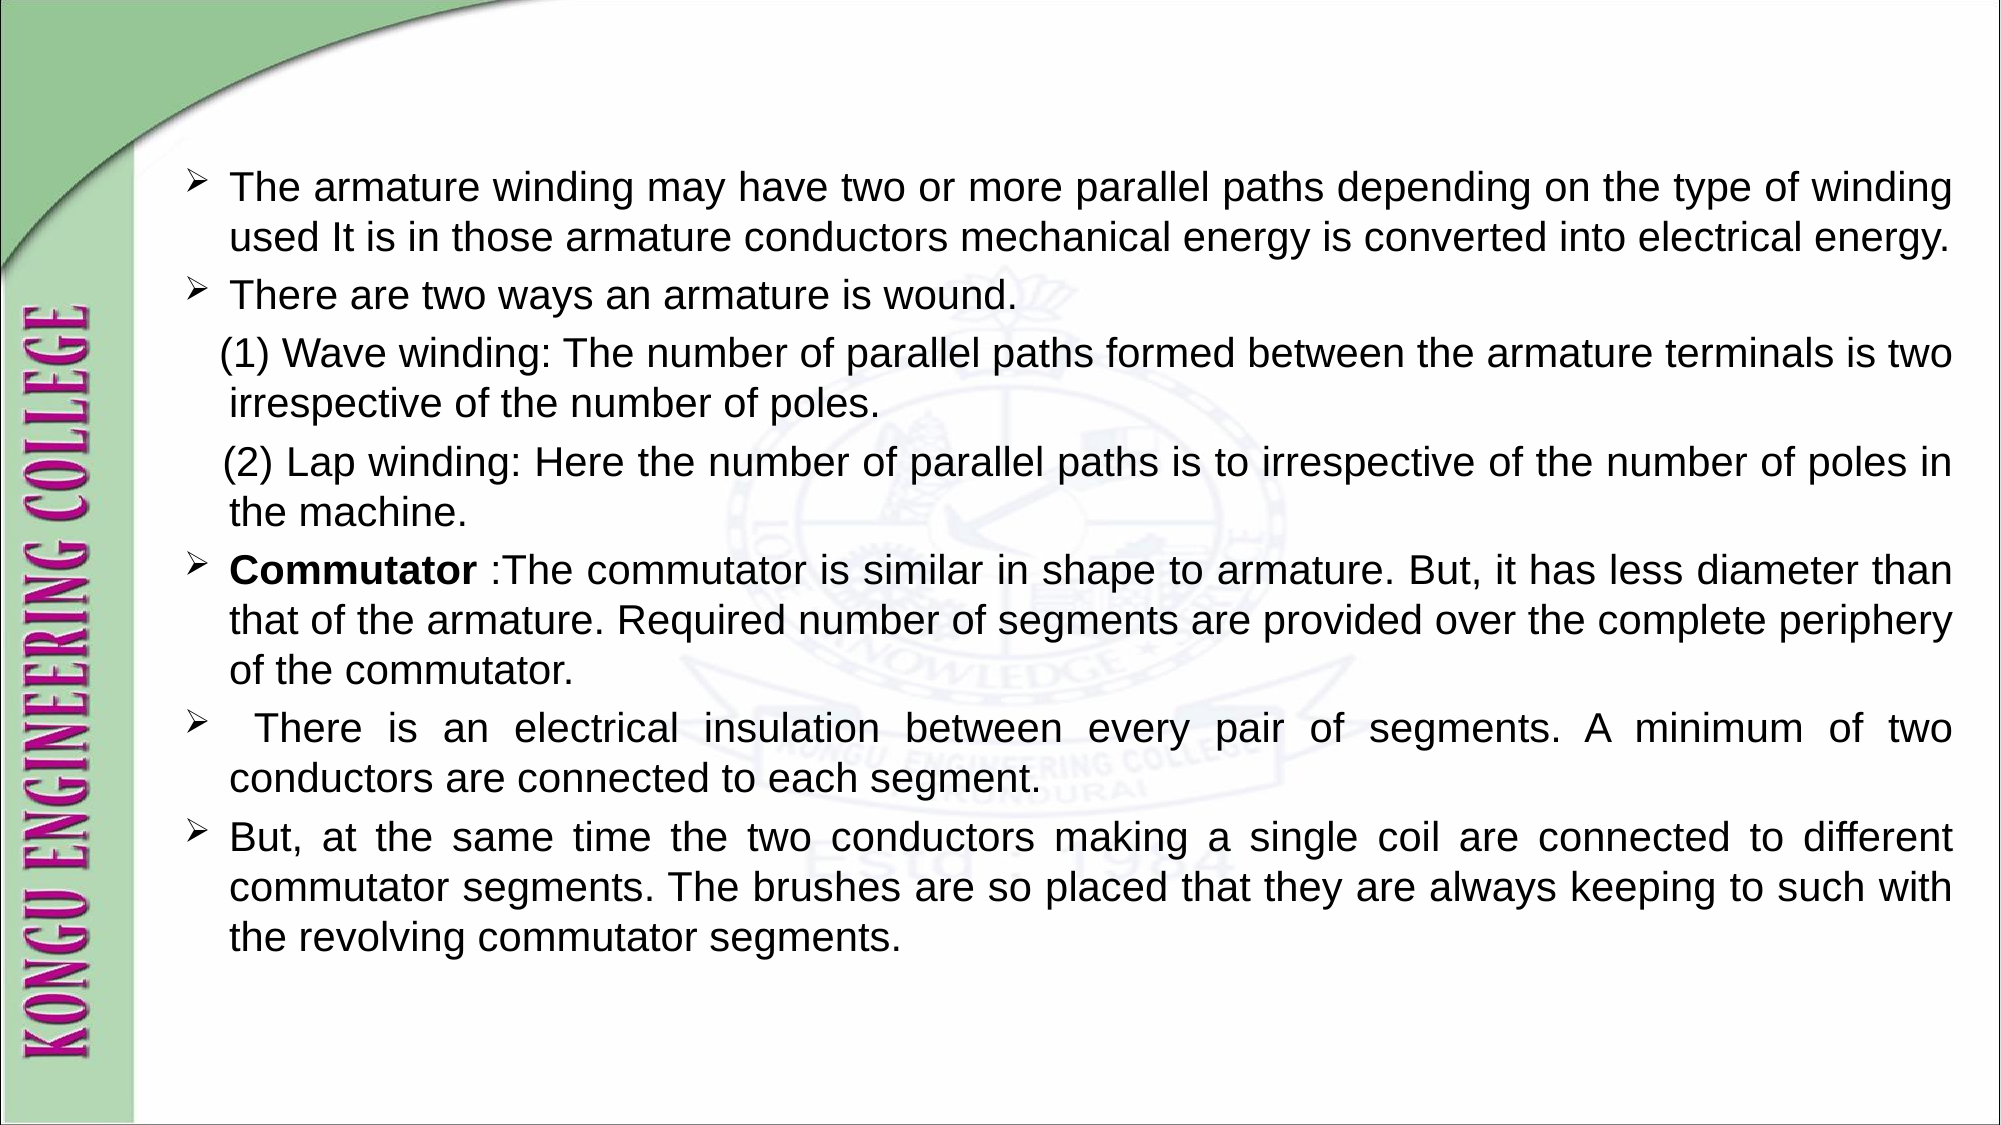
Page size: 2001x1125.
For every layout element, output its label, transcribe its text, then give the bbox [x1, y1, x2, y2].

list The armature winding may have two or more parallel paths depending on the type of winding used It is in those armature conductors mechanical energy is converted into electrical energy. There are two ways an armature is wound. (1) Wave winding: The number of parallel paths formed between the armature terminals is two irrespective of the number of poles. (2) Lap winding: Here the number of parallel paths is to irrespective of the number of poles in the machine. Commutator :The commutator is similar in shape to armature. But, it has less diameter than that of the armature. Required number of segments are provided over the complete periphery of the commutator. There is an electrical insulation between every pair of segments. A minimum of two conductors are connected to each segment. But, at the same time the two conductors making a single coil are connected to different commutator segments. The brushes are so placed that they are always keeping to such with the revolving commutator segments. [169, 151, 1970, 1073]
picture [0, 0, 2001, 1125]
